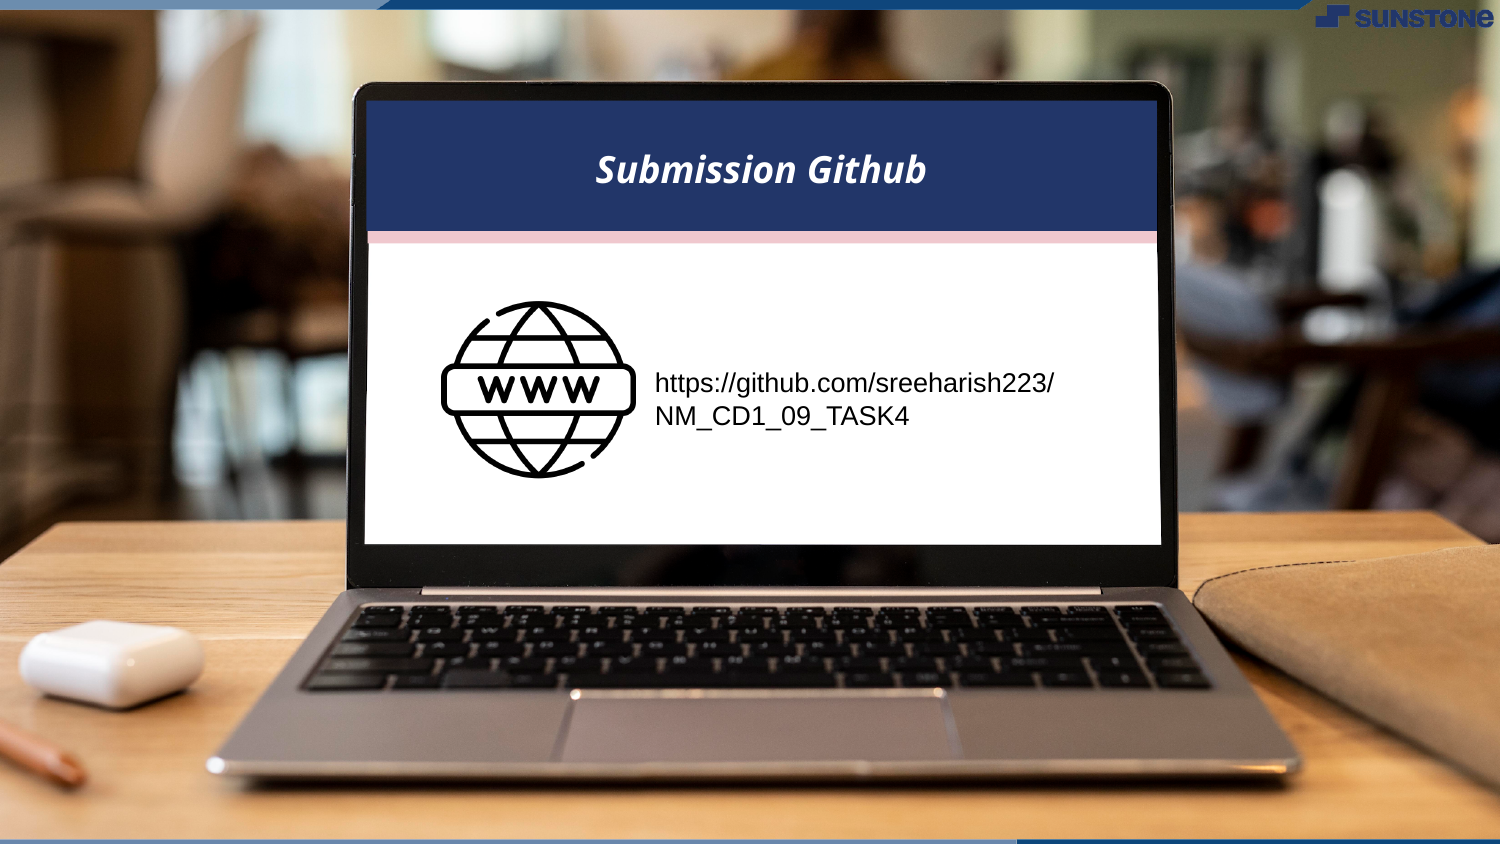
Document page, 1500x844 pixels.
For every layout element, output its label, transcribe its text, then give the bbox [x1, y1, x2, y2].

text_box https://github.com/sreeharish223/NM_CD1_09_TASK4 [640, 350, 1182, 446]
picture [0, 0, 1500, 844]
list Submission Github [432, 131, 1091, 206]
